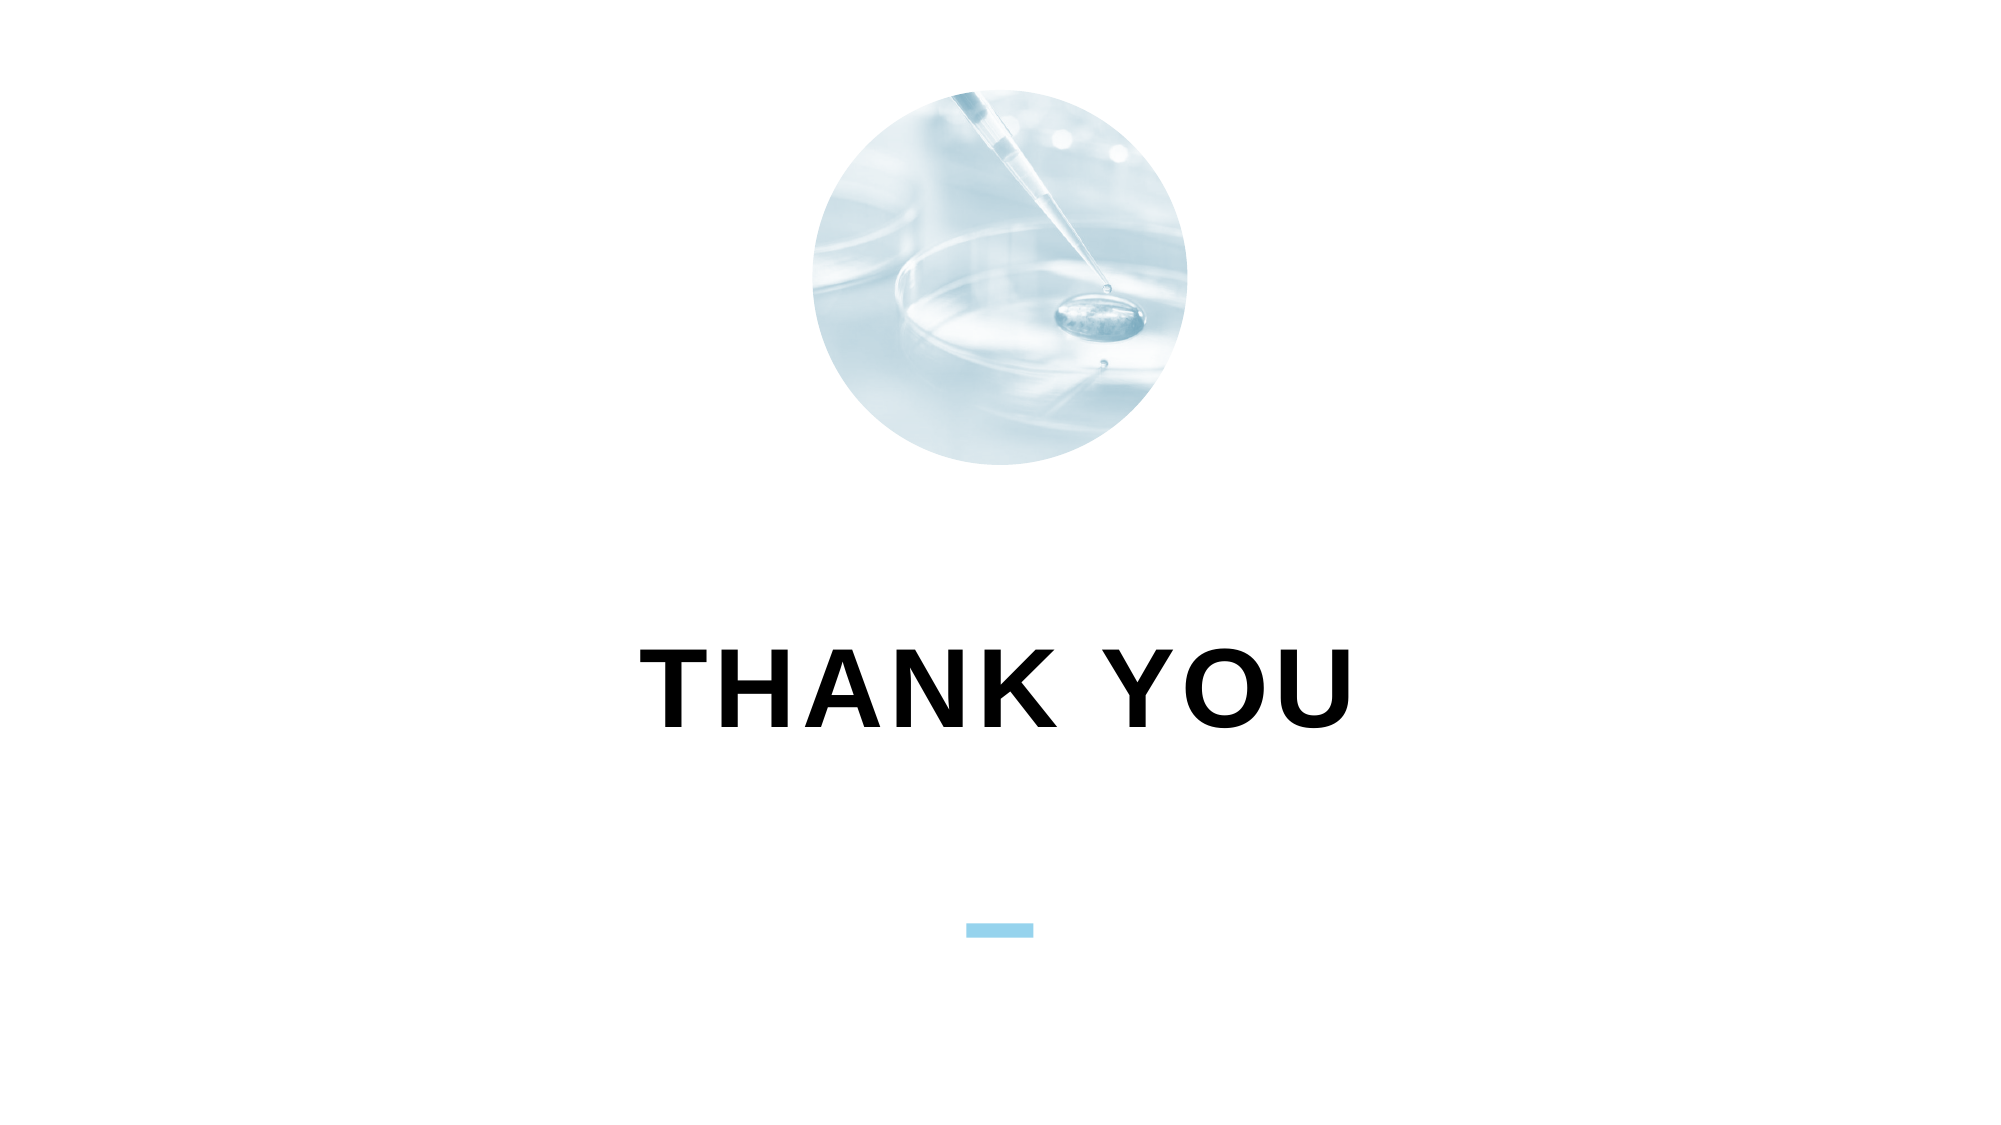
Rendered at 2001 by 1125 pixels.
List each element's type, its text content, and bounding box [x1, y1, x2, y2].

title Thank you [27, 500, 1970, 882]
picture [812, 89, 1188, 465]
